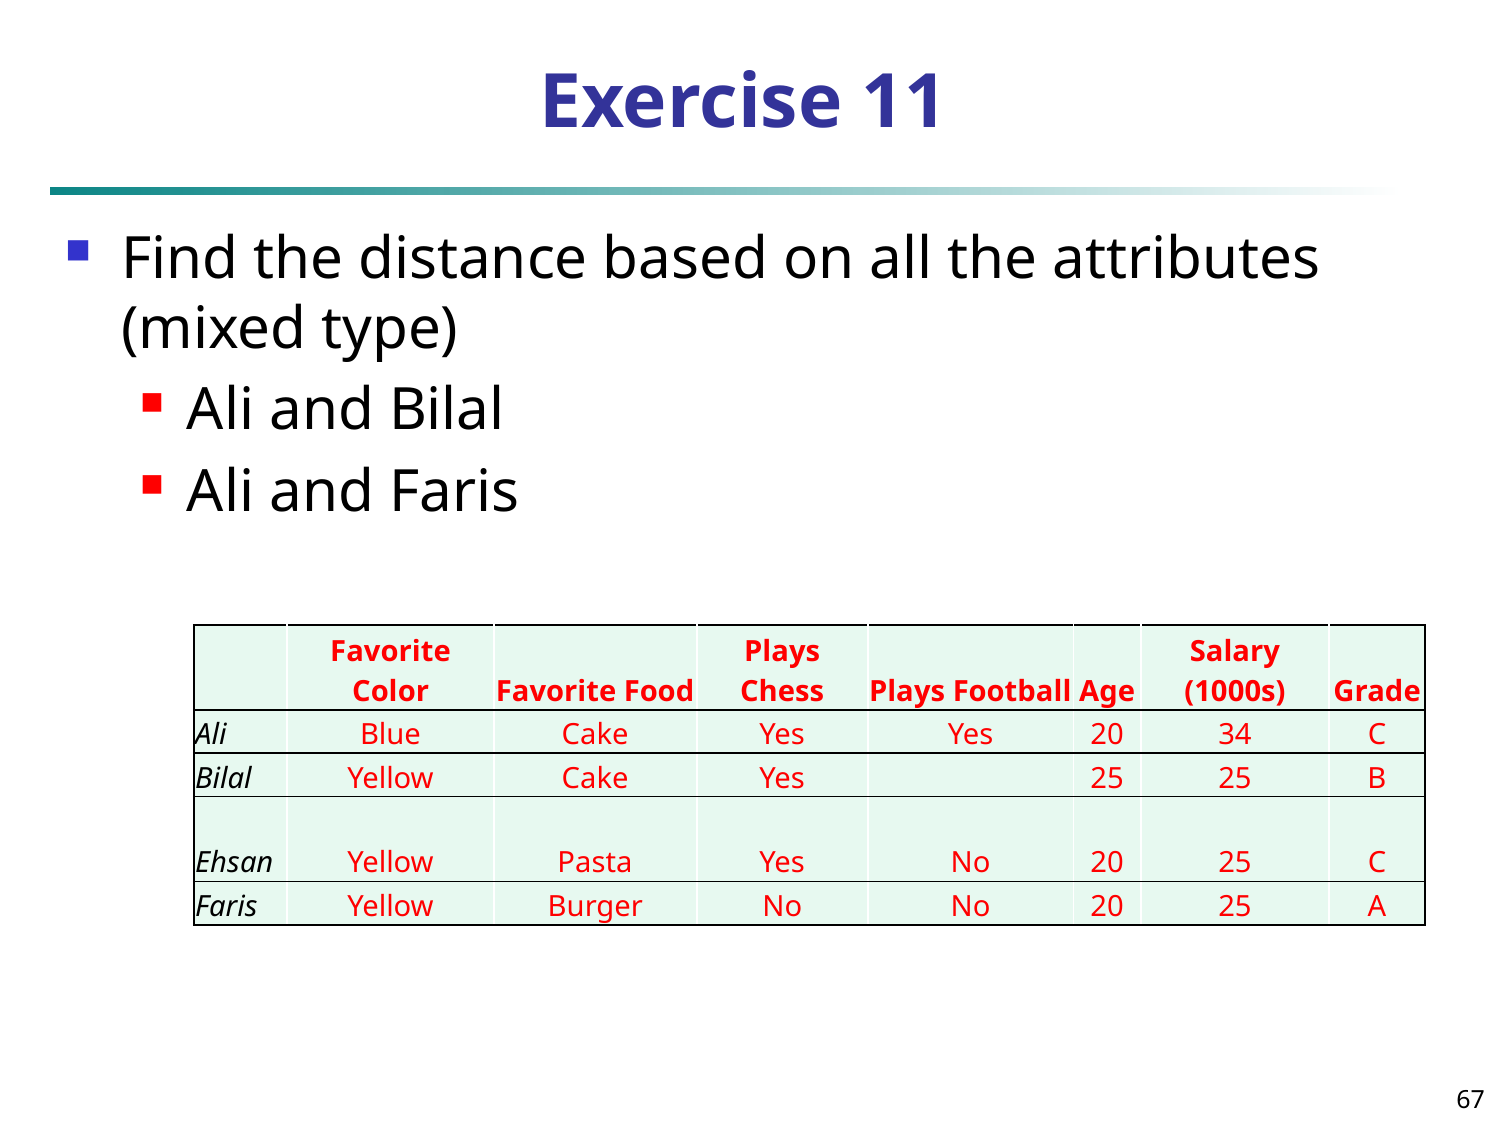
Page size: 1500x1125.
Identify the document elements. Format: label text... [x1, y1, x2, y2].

table_cell Ehsan [195, 797, 286, 881]
table_cell [869, 754, 1073, 796]
table_header Grade [1330, 626, 1424, 709]
table_cell Yes [698, 797, 867, 881]
table_cell Blue [288, 711, 493, 752]
table_cell Yellow [288, 797, 493, 881]
table_cell Cake [495, 754, 696, 796]
table_cell Pasta [495, 797, 696, 881]
table_cell Bilal [195, 754, 286, 796]
table_cell C [1330, 711, 1424, 752]
table_cell 34 [1142, 711, 1328, 752]
table_cell Yes [698, 754, 867, 796]
table_cell Faris [195, 882, 286, 924]
table_cell B [1330, 754, 1424, 796]
table_cell No [869, 797, 1073, 881]
table_cell 25 [1142, 797, 1328, 881]
table_cell Yes [698, 711, 867, 752]
table_cell 25 [1142, 882, 1328, 924]
table_cell Yes [869, 711, 1073, 752]
table_header Age [1074, 626, 1140, 709]
table_cell C [1330, 797, 1424, 881]
table_cell 25 [1142, 754, 1328, 796]
table_cell Ali [195, 711, 286, 752]
table_cell Yellow [288, 882, 493, 924]
table_header [195, 626, 286, 709]
table_cell 20 [1074, 882, 1140, 924]
table_cell A [1330, 882, 1424, 924]
table_cell 20 [1074, 797, 1140, 881]
table_header Salary (1000s) [1142, 626, 1328, 709]
table_cell 25 [1074, 754, 1140, 796]
list Find the distance based on all the attributes (mixed type) Ali and Bilal Ali and Faris [50, 212, 1425, 1063]
table_header Favorite Food [495, 626, 696, 709]
table_cell Burger [495, 882, 696, 924]
table_cell No [869, 882, 1073, 924]
table_cell No [698, 882, 867, 924]
table_header Plays Football [869, 626, 1073, 709]
table_header Favorite Color [288, 626, 493, 709]
table_header Plays Chess [698, 626, 867, 709]
slide_number 67 [1187, 1062, 1500, 1125]
table_cell Cake [495, 711, 696, 752]
table_cell 20 [1074, 711, 1140, 752]
title Exercise 11 [24, 50, 1463, 150]
table_cell Yellow [288, 754, 493, 796]
